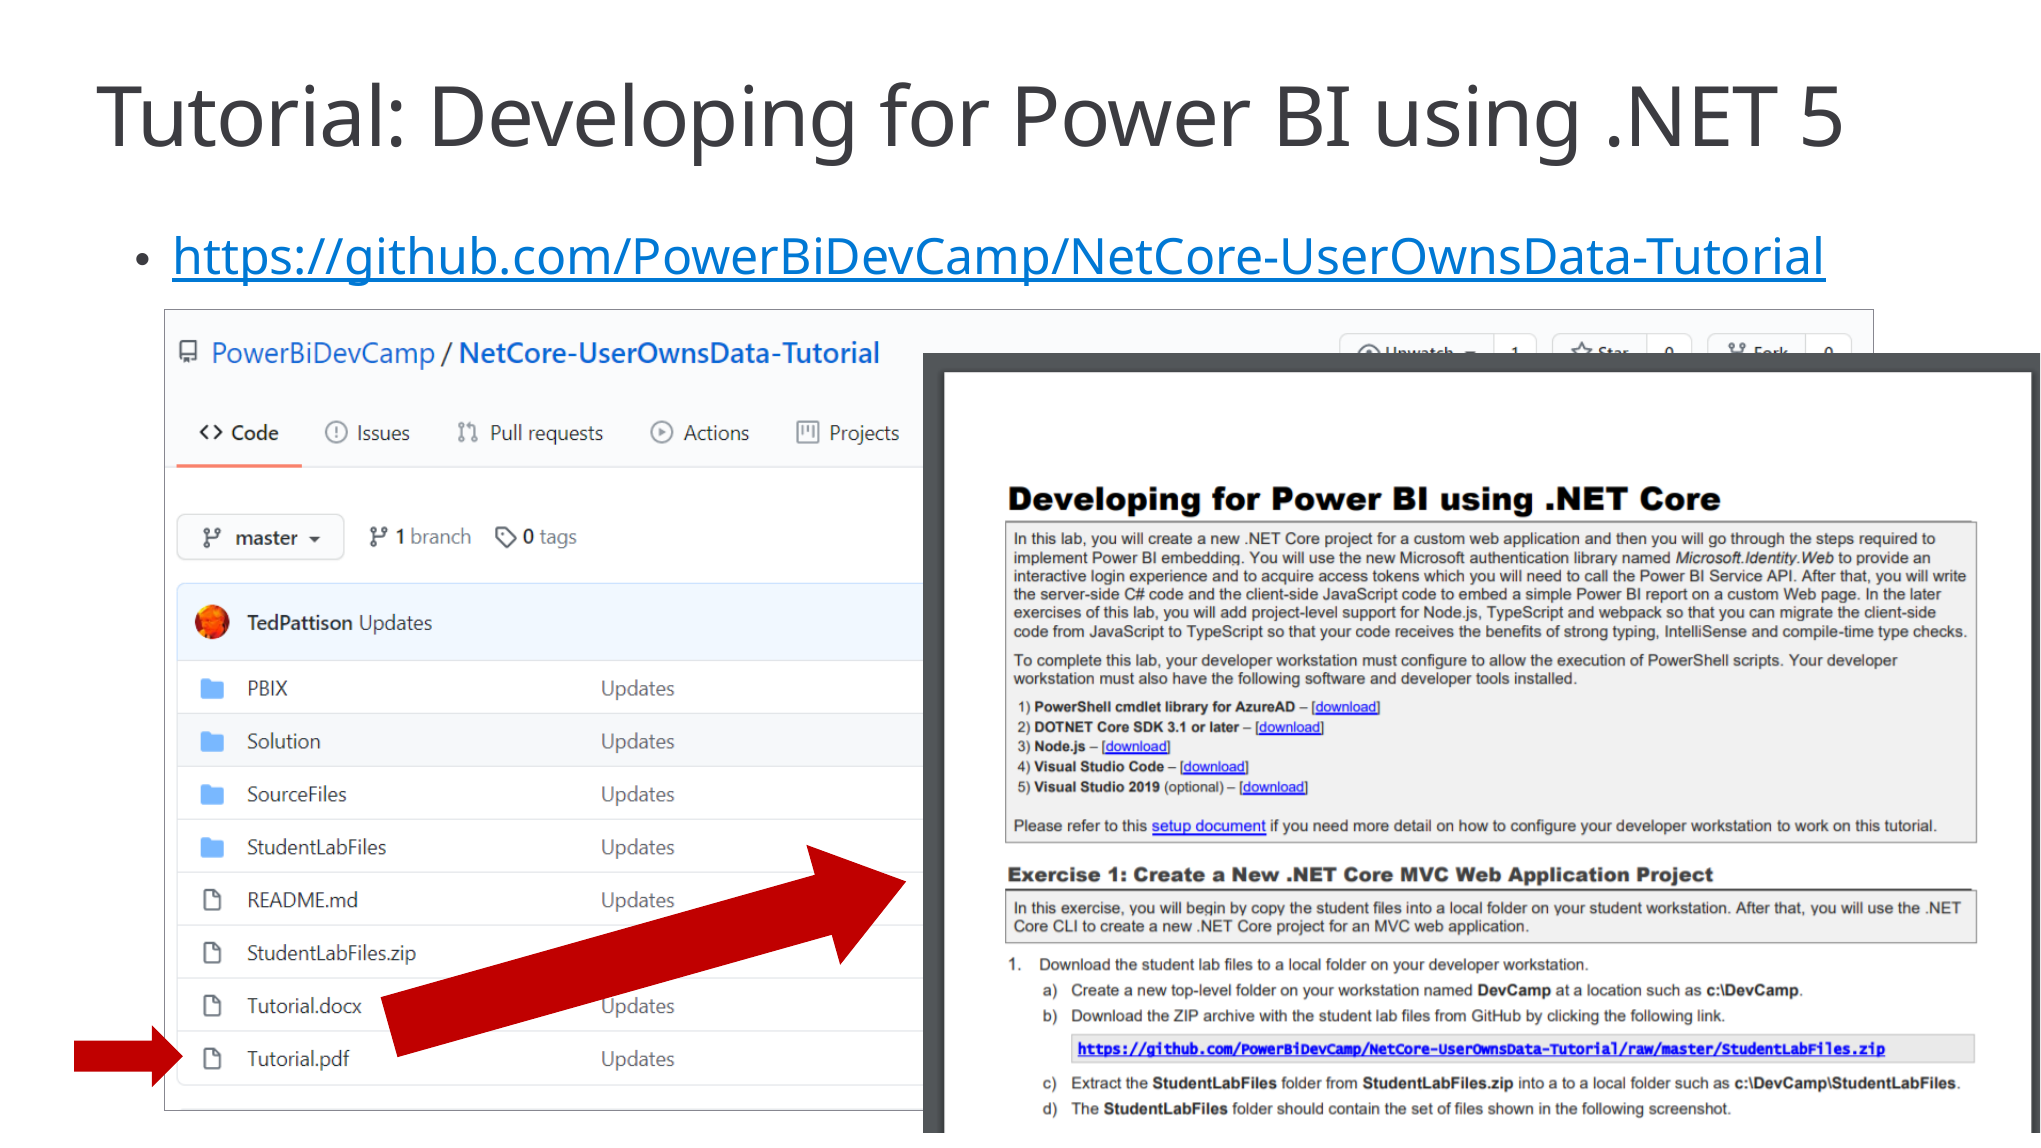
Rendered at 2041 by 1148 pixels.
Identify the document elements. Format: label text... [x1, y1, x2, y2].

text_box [378, 353, 2041, 1133]
list https://github.com/PowerBiDevCamp/NetCore-UserOwnsData-Tutorial [96, 226, 1941, 288]
picture [164, 309, 1875, 1112]
text_box [73, 1024, 164, 1088]
title Tutorial: Developing for Power BI using .NET 5 [96, 75, 1941, 166]
